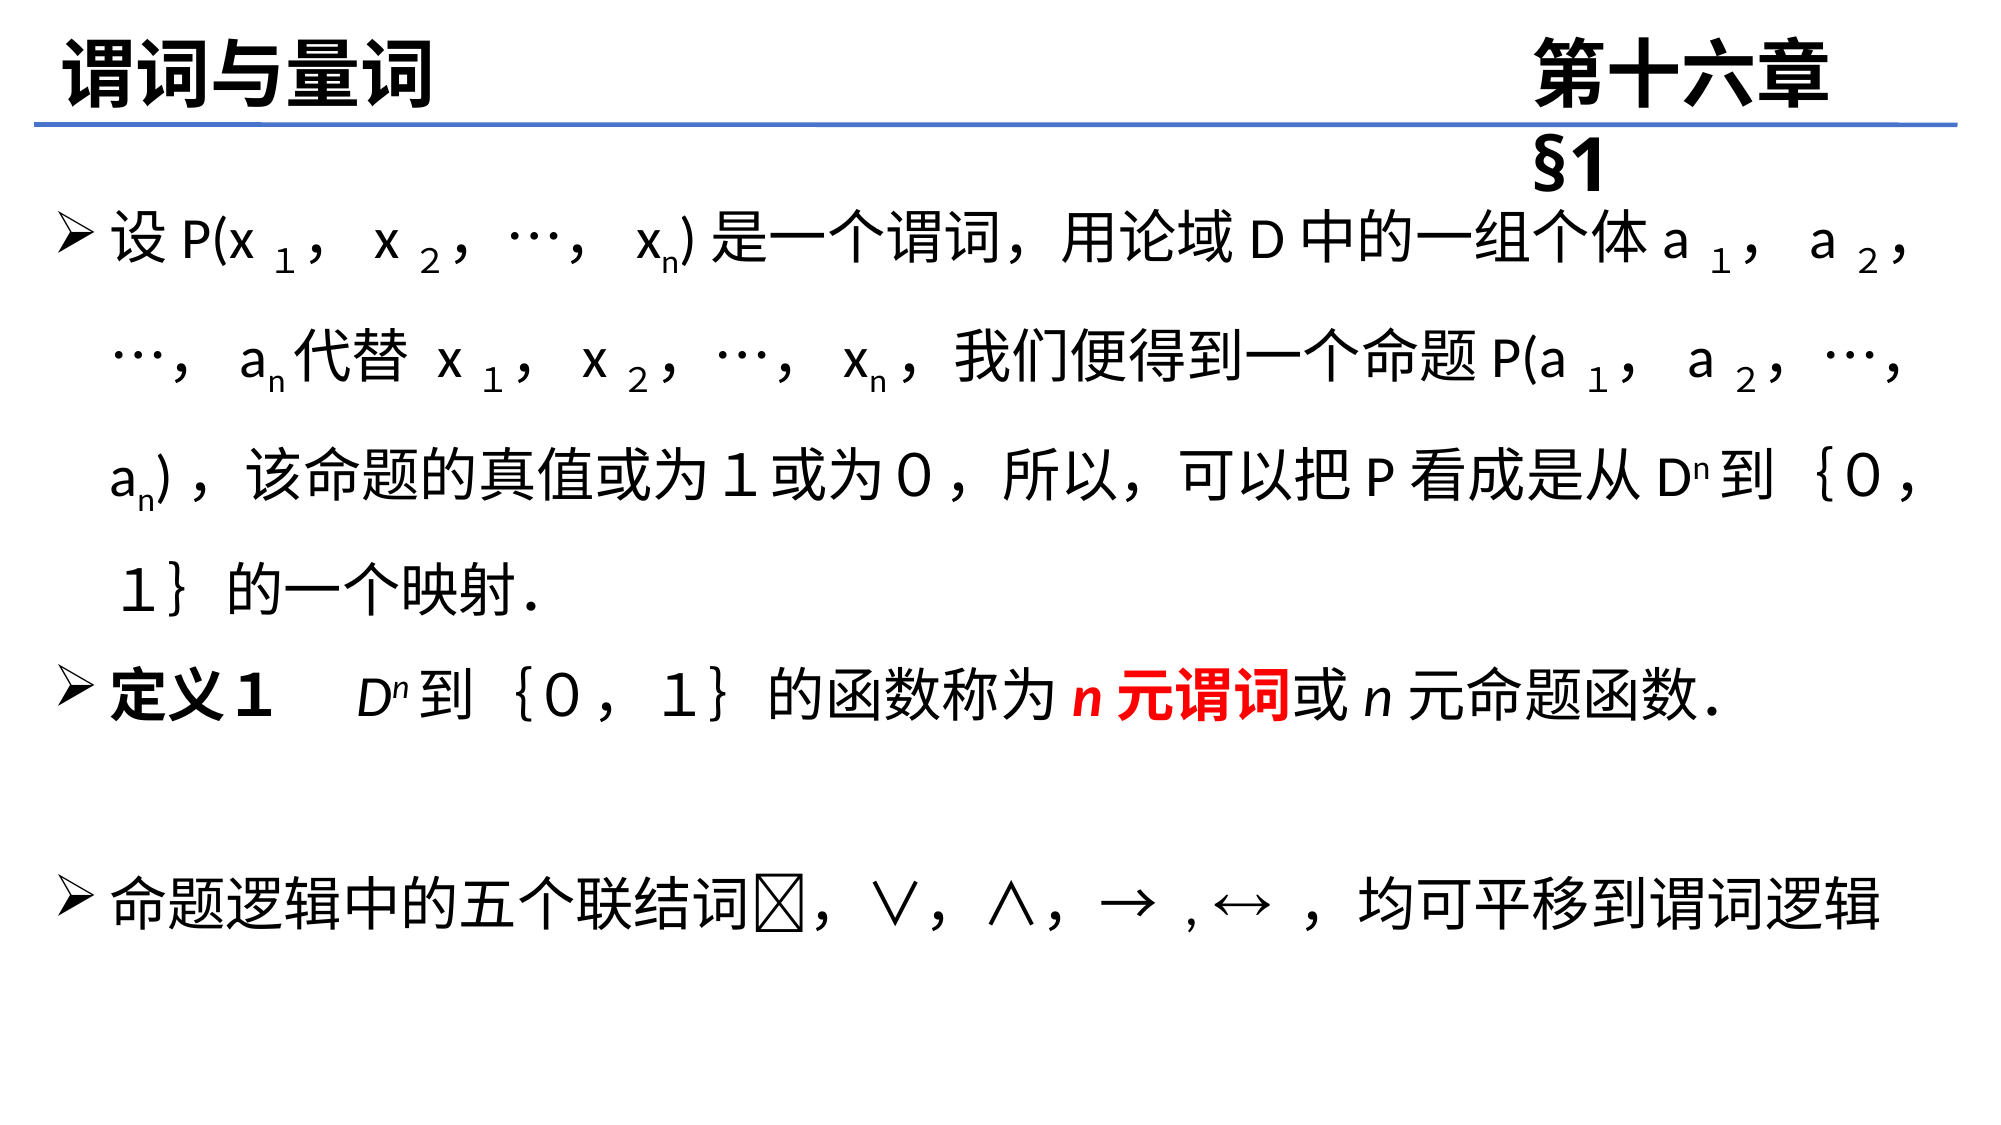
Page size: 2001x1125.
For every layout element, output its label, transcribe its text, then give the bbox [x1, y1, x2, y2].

text_box 谓词与量词 [46, 18, 932, 124]
text_box 第十六章 §1 [1517, 126, 1958, 214]
text_box 第十六章 §1 [1517, 19, 1958, 124]
text_box 设P(x１，x２，…，xn)是一个谓词，用论域D中的一组个体a１，a２，…，an代替 x１，x２，…，xn，我们便得到一个命题P(a１，a２，…，an)，该命题的真值或为１或为０，所以，可以把P看成是从Dn到｛０，１｝的一个映射． 定义１ Dn到｛０，１｝的函数称为n元谓词或n元命题函数． 命题逻辑中的五个联结词，∨，∧，→ ,  ，均可平移到谓词逻辑 [38, 153, 1951, 1065]
